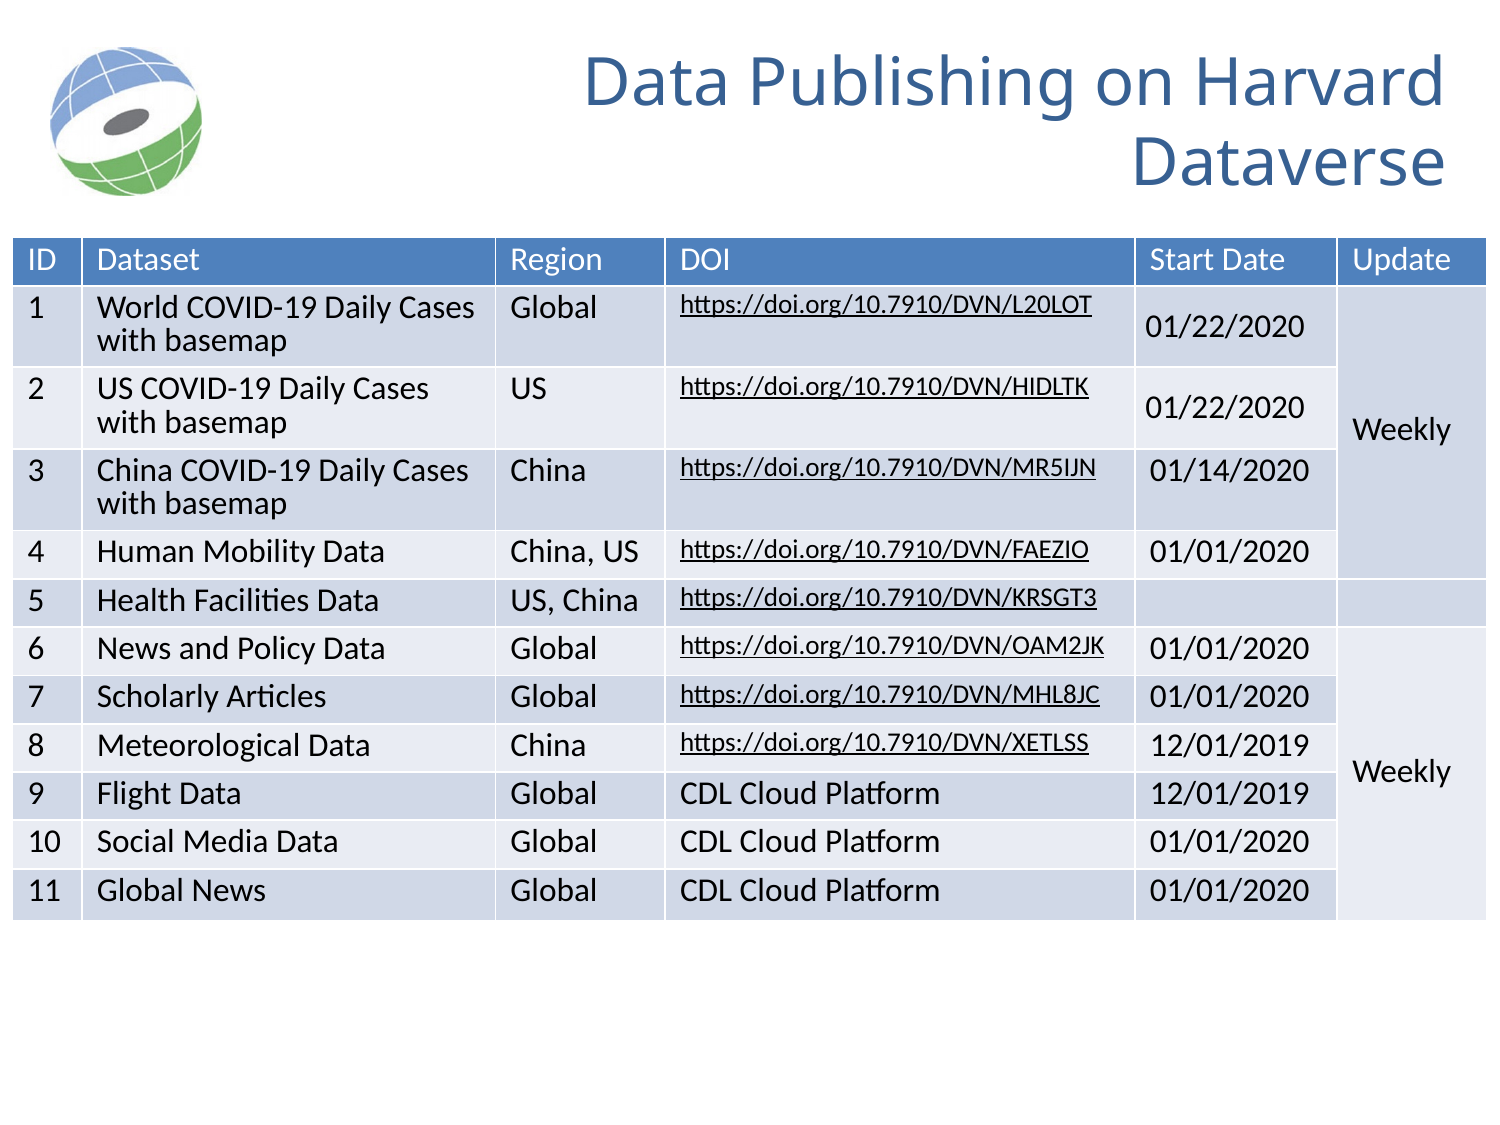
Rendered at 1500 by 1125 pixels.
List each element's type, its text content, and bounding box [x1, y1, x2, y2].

table_cell Global News [83, 870, 495, 920]
table_cell https://doi.org/10.7910/DVN/FAEZIO [666, 531, 1134, 578]
table_cell CDL Cloud Platform [666, 773, 1134, 819]
table_cell 01/14/2020 [1136, 450, 1336, 530]
table_cell Flight Data [83, 773, 495, 819]
table_cell [1136, 580, 1336, 626]
table_header DOI [666, 238, 1134, 285]
table_cell Weekly [1338, 628, 1486, 920]
table_cell 3 [13, 450, 81, 530]
table_cell Global [496, 821, 664, 868]
table_cell [1338, 580, 1486, 626]
table_cell Weekly [1338, 287, 1486, 578]
table_cell Global [496, 870, 664, 920]
table_cell 7 [13, 676, 81, 723]
table_header Region [496, 238, 664, 285]
table_cell 01/01/2020 [1136, 676, 1336, 723]
table_cell China [496, 725, 664, 771]
table_cell https://doi.org/10.7910/DVN/XETLSS [666, 725, 1134, 771]
table_cell 11 [13, 870, 81, 920]
table_cell 01/01/2020 [1136, 628, 1336, 675]
table_header Start Date [1136, 238, 1336, 285]
table_cell 01/22/2020 [1136, 287, 1336, 366]
table_cell 4 [13, 531, 81, 578]
table_cell Human Mobility Data [83, 531, 495, 578]
table_cell World COVID-19 Daily Cases with basemap [83, 287, 495, 366]
table_cell Global [496, 676, 664, 723]
table_cell News and Policy Data [83, 628, 495, 675]
table_cell Social Media Data [83, 821, 495, 868]
table_cell Global [496, 628, 664, 675]
title Data Publishing on Harvard Dataverse [237, 50, 1463, 188]
table_cell https://doi.org/10.7910/DVN/L20LOT [666, 287, 1134, 366]
table_cell https://doi.org/10.7910/DVN/OAM2JK [666, 628, 1134, 675]
table_cell 10 [13, 821, 81, 868]
table_cell https://doi.org/10.7910/DVN/MHL8JC [666, 676, 1134, 723]
table_cell 01/01/2020 [1136, 870, 1336, 920]
table_cell 1 [13, 287, 81, 366]
table_cell China COVID-19 Daily Cases with basemap [83, 450, 495, 530]
table_cell 6 [13, 628, 81, 675]
table_cell Scholarly Articles [83, 676, 495, 723]
table_cell 01/22/2020 [1136, 368, 1336, 448]
table_cell 12/01/2019 [1136, 725, 1336, 771]
table_cell Global [496, 287, 664, 366]
table_cell Health Facilities Data [83, 580, 495, 626]
table_cell US COVID-19 Daily Cases with basemap [83, 368, 495, 448]
table_cell China, US [496, 531, 664, 578]
table_cell 8 [13, 725, 81, 771]
table_cell China [496, 450, 664, 530]
table_cell CDL Cloud Platform [666, 821, 1134, 868]
table_cell 9 [13, 773, 81, 819]
table_header Dataset [83, 238, 495, 285]
table_cell 5 [13, 580, 81, 626]
table_cell https://doi.org/10.7910/DVN/MR5IJN [666, 450, 1134, 530]
table_cell Meteorological Data [83, 725, 495, 771]
table_cell 12/01/2019 [1136, 773, 1336, 819]
table_header ID [13, 238, 81, 285]
table_cell Global [496, 773, 664, 819]
table_cell 01/01/2020 [1136, 821, 1336, 868]
table_cell https://doi.org/10.7910/DVN/HIDLTK [666, 368, 1134, 448]
table_cell US [496, 368, 664, 448]
picture [50, 47, 202, 196]
table_cell CDL Cloud Platform [666, 870, 1134, 920]
table_cell 01/01/2020 [1136, 531, 1336, 578]
table_cell https://doi.org/10.7910/DVN/KRSGT3 [666, 580, 1134, 626]
table_header Update [1338, 238, 1486, 285]
table_cell US, China [496, 580, 664, 626]
table_cell 2 [13, 368, 81, 448]
